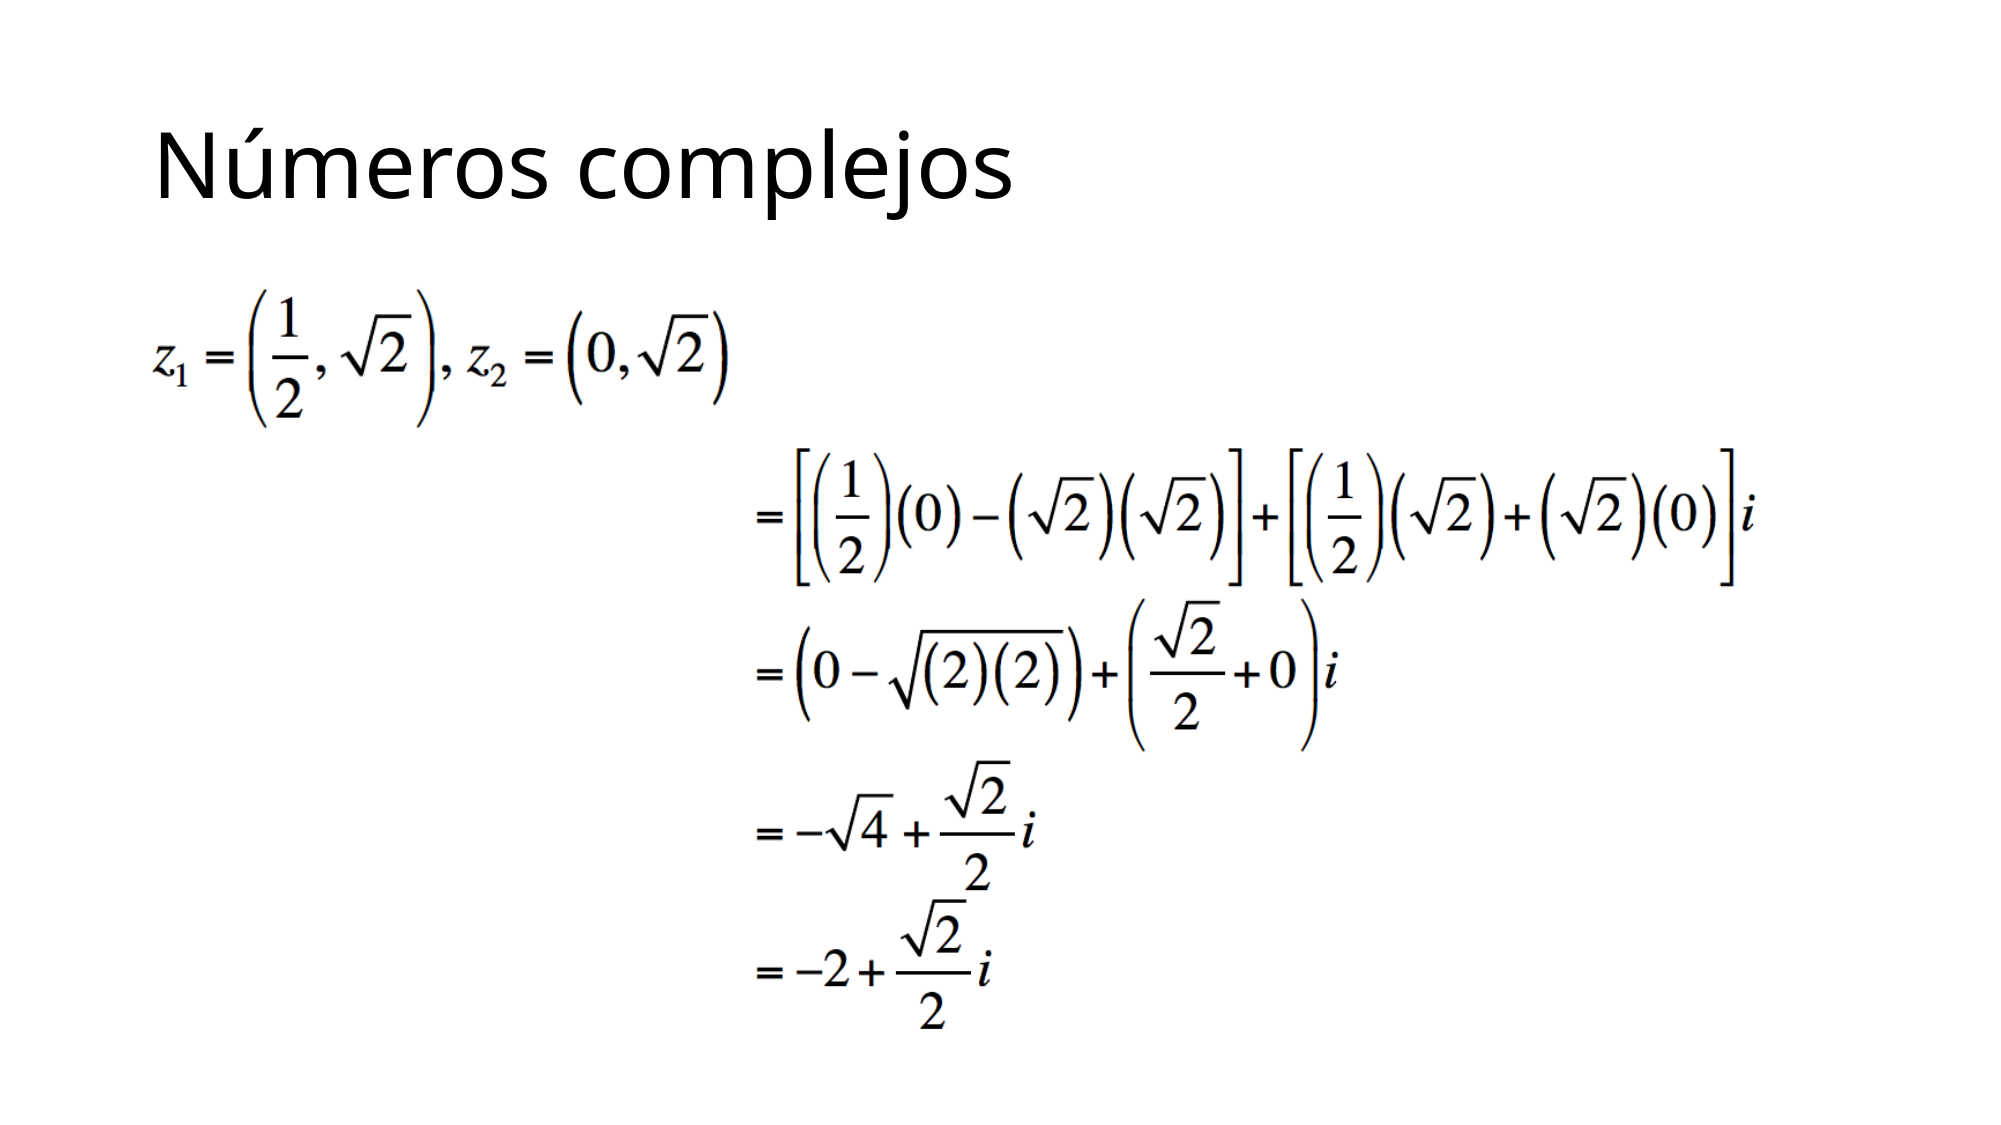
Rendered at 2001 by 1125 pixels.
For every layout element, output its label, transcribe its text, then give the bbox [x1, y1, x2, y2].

picture [747, 438, 1775, 1051]
title Números complejos [137, 59, 1863, 278]
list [137, 277, 748, 439]
